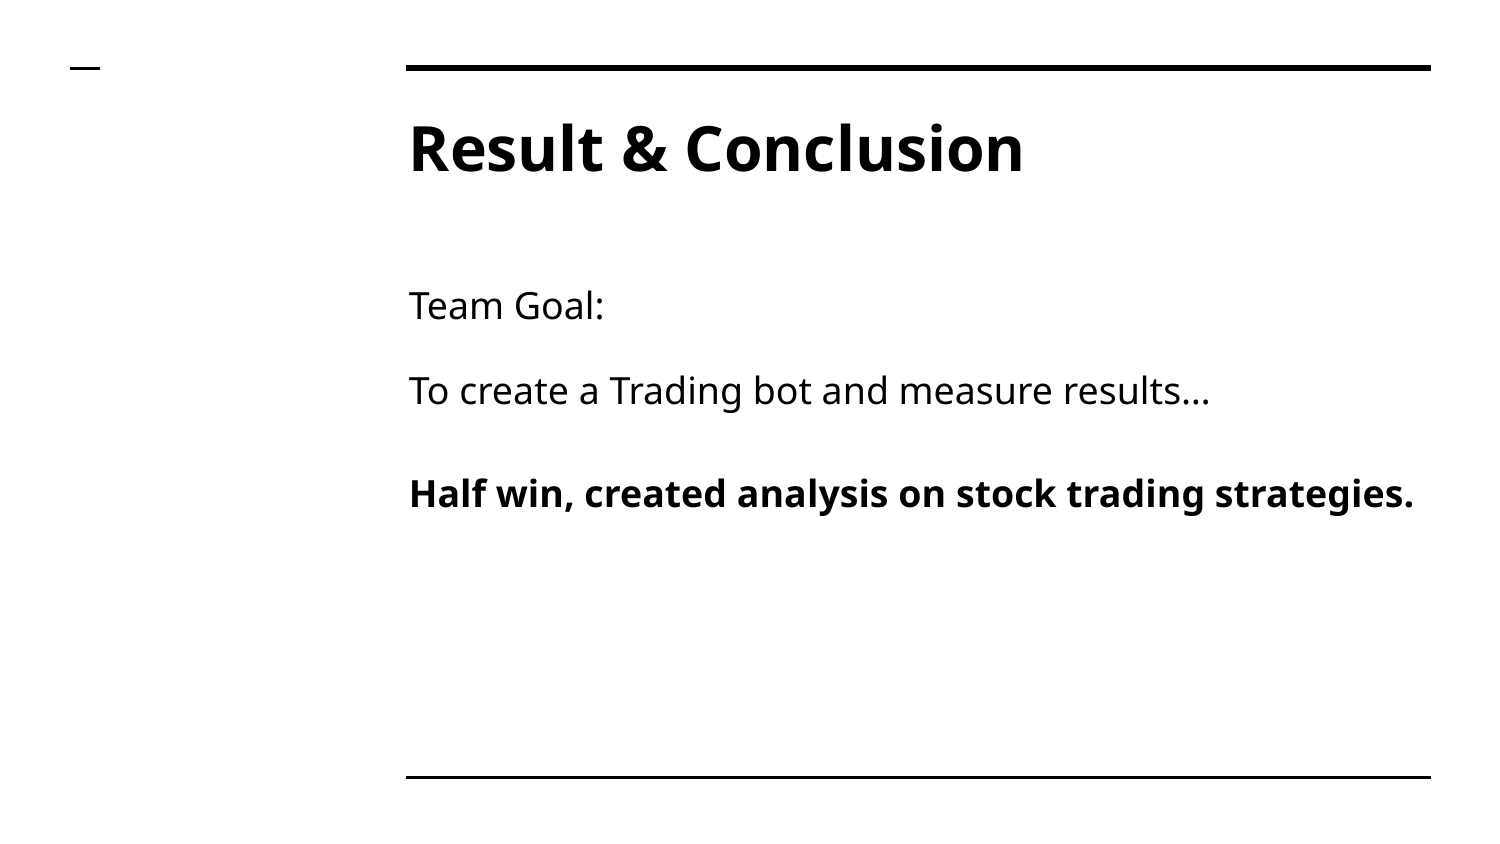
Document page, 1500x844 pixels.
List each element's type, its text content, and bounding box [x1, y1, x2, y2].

list Team Goal: To create a Trading bot and measure results… Half win, created analysis on stock trading strategies. [393, 260, 1431, 753]
title Result & Conclusion [393, 94, 1431, 199]
